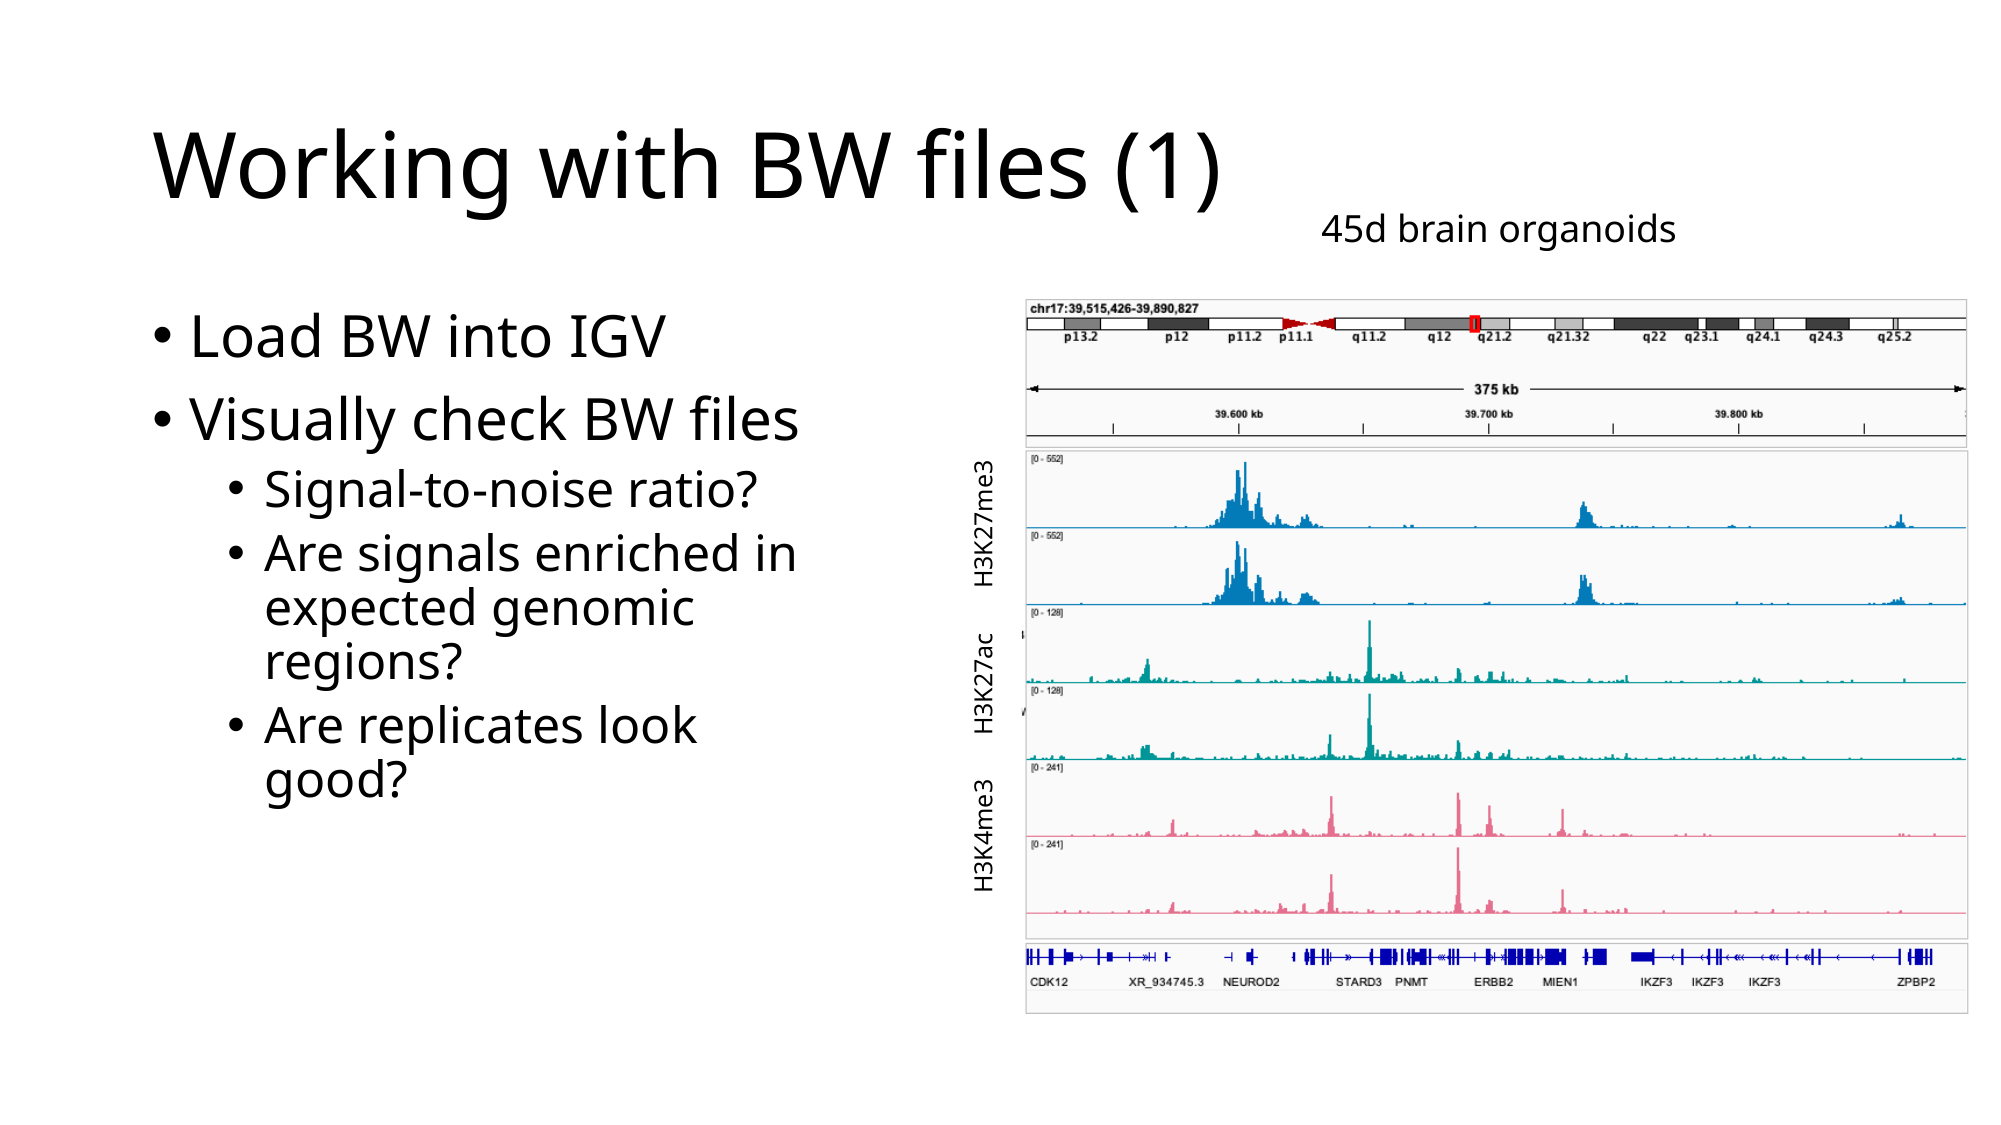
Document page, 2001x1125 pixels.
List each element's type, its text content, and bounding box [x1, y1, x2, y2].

title Working with BW files (1) [137, 59, 1863, 278]
list Load BW into IGV Visually check BW files Signal-to-noise ratio? Are signals enriched in expected genomic regions? Are replicates look good? [137, 299, 868, 1014]
picture [1021, 298, 1987, 1014]
text_box H3K4me3 [960, 764, 1005, 909]
text_box H3K27me3 [960, 445, 1005, 604]
text_box H3K27ac [960, 618, 1005, 751]
text_box 45d brain organoids [1306, 197, 1702, 258]
